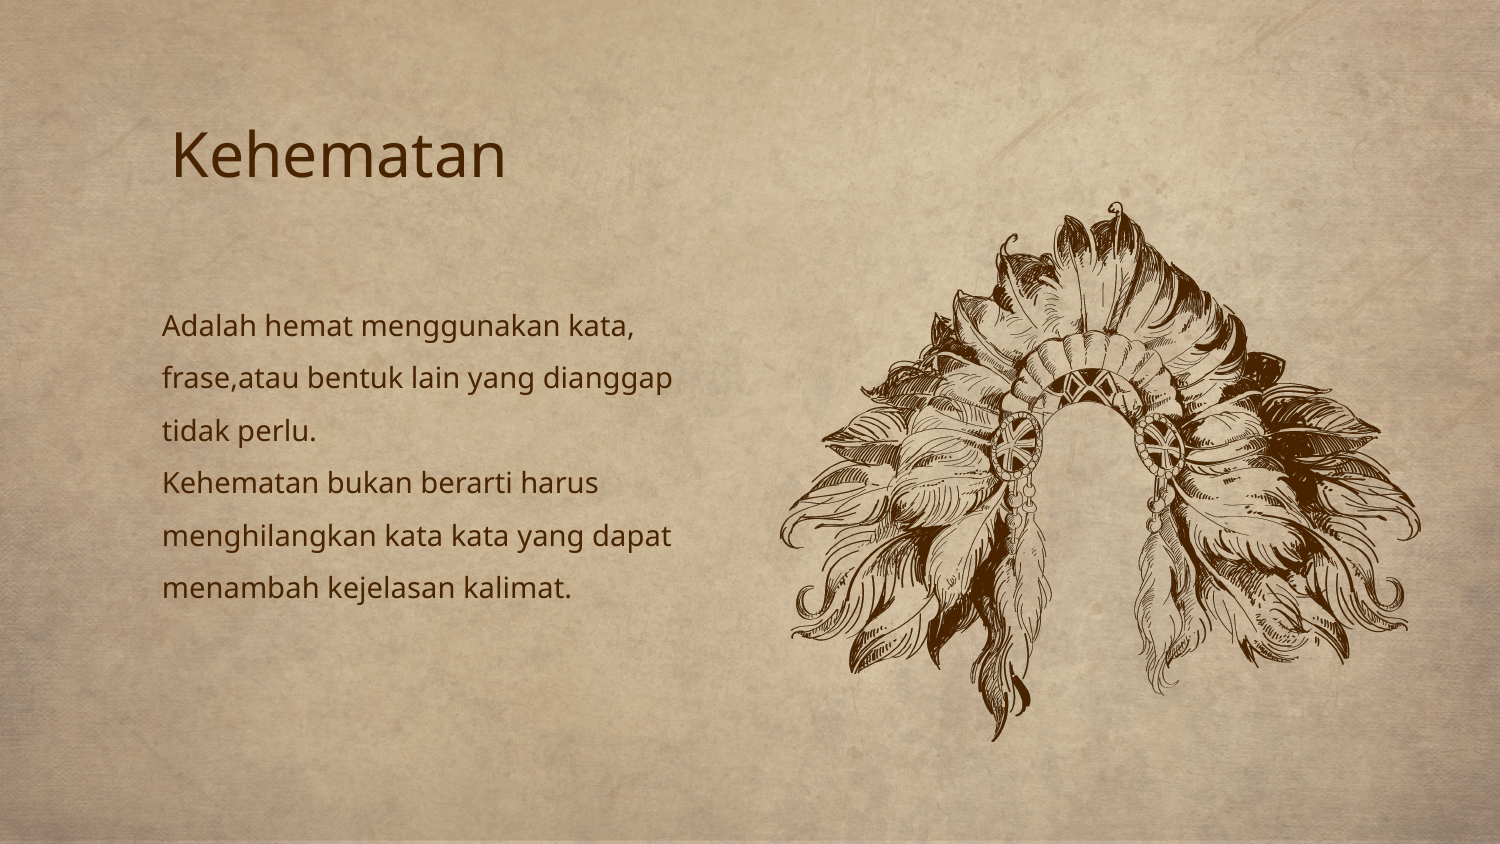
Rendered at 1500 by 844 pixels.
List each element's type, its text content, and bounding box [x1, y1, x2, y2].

picture [0, 0, 1500, 844]
title Kehematan [0, 99, 769, 194]
subtitle Adalah hemat menggunakan kata, frase,atau bentuk lain yang dianggap tidak perlu. Kehematan bukan berarti harus menghilangkan kata kata yang dapat menambah kejelasan kalimat. [71, 305, 732, 589]
